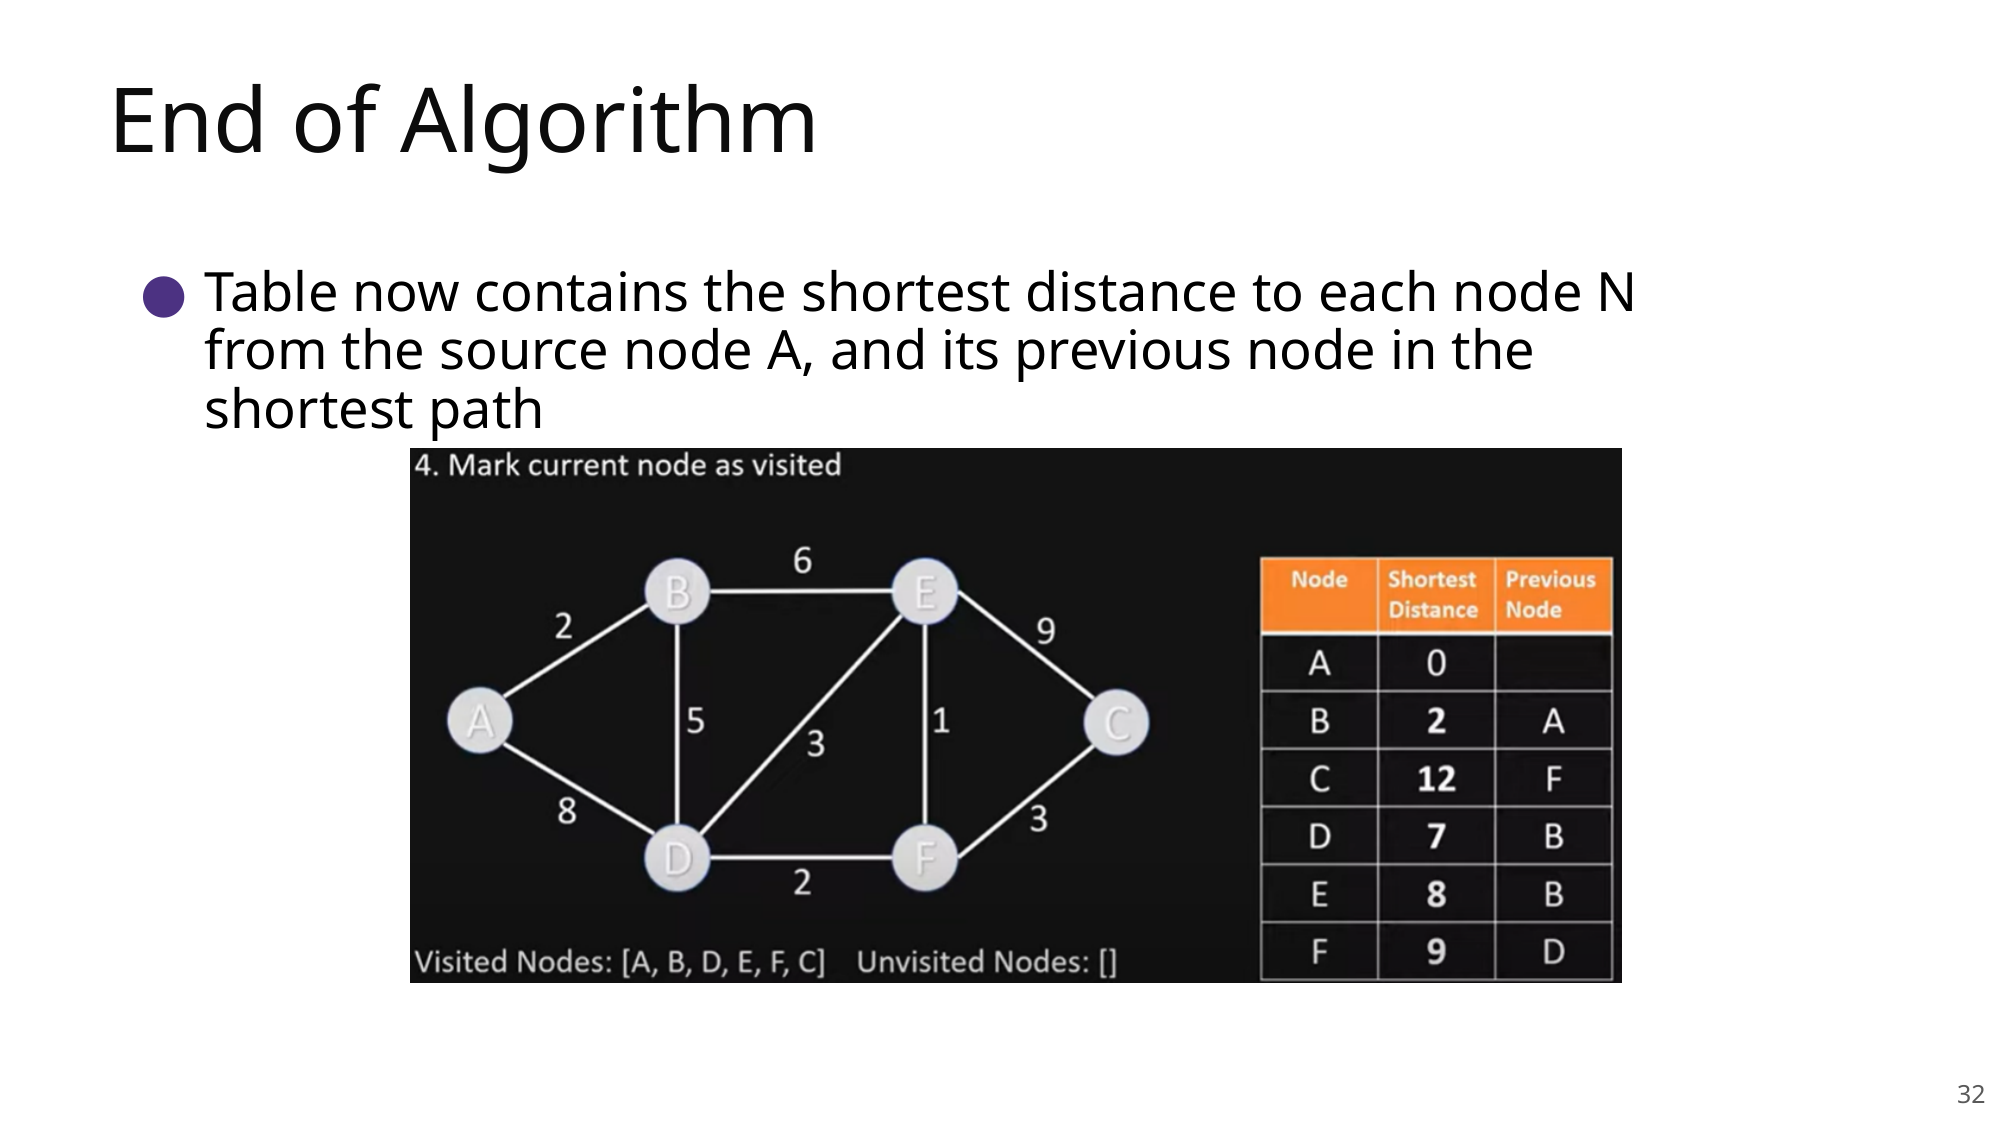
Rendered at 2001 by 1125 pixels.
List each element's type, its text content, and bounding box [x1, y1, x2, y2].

list Table now contains the shortest distance to each node N from the source node A, and its previous node in the shortest path [122, 257, 1734, 416]
title End of Algorithm [94, 43, 1930, 210]
picture [410, 447, 1622, 983]
